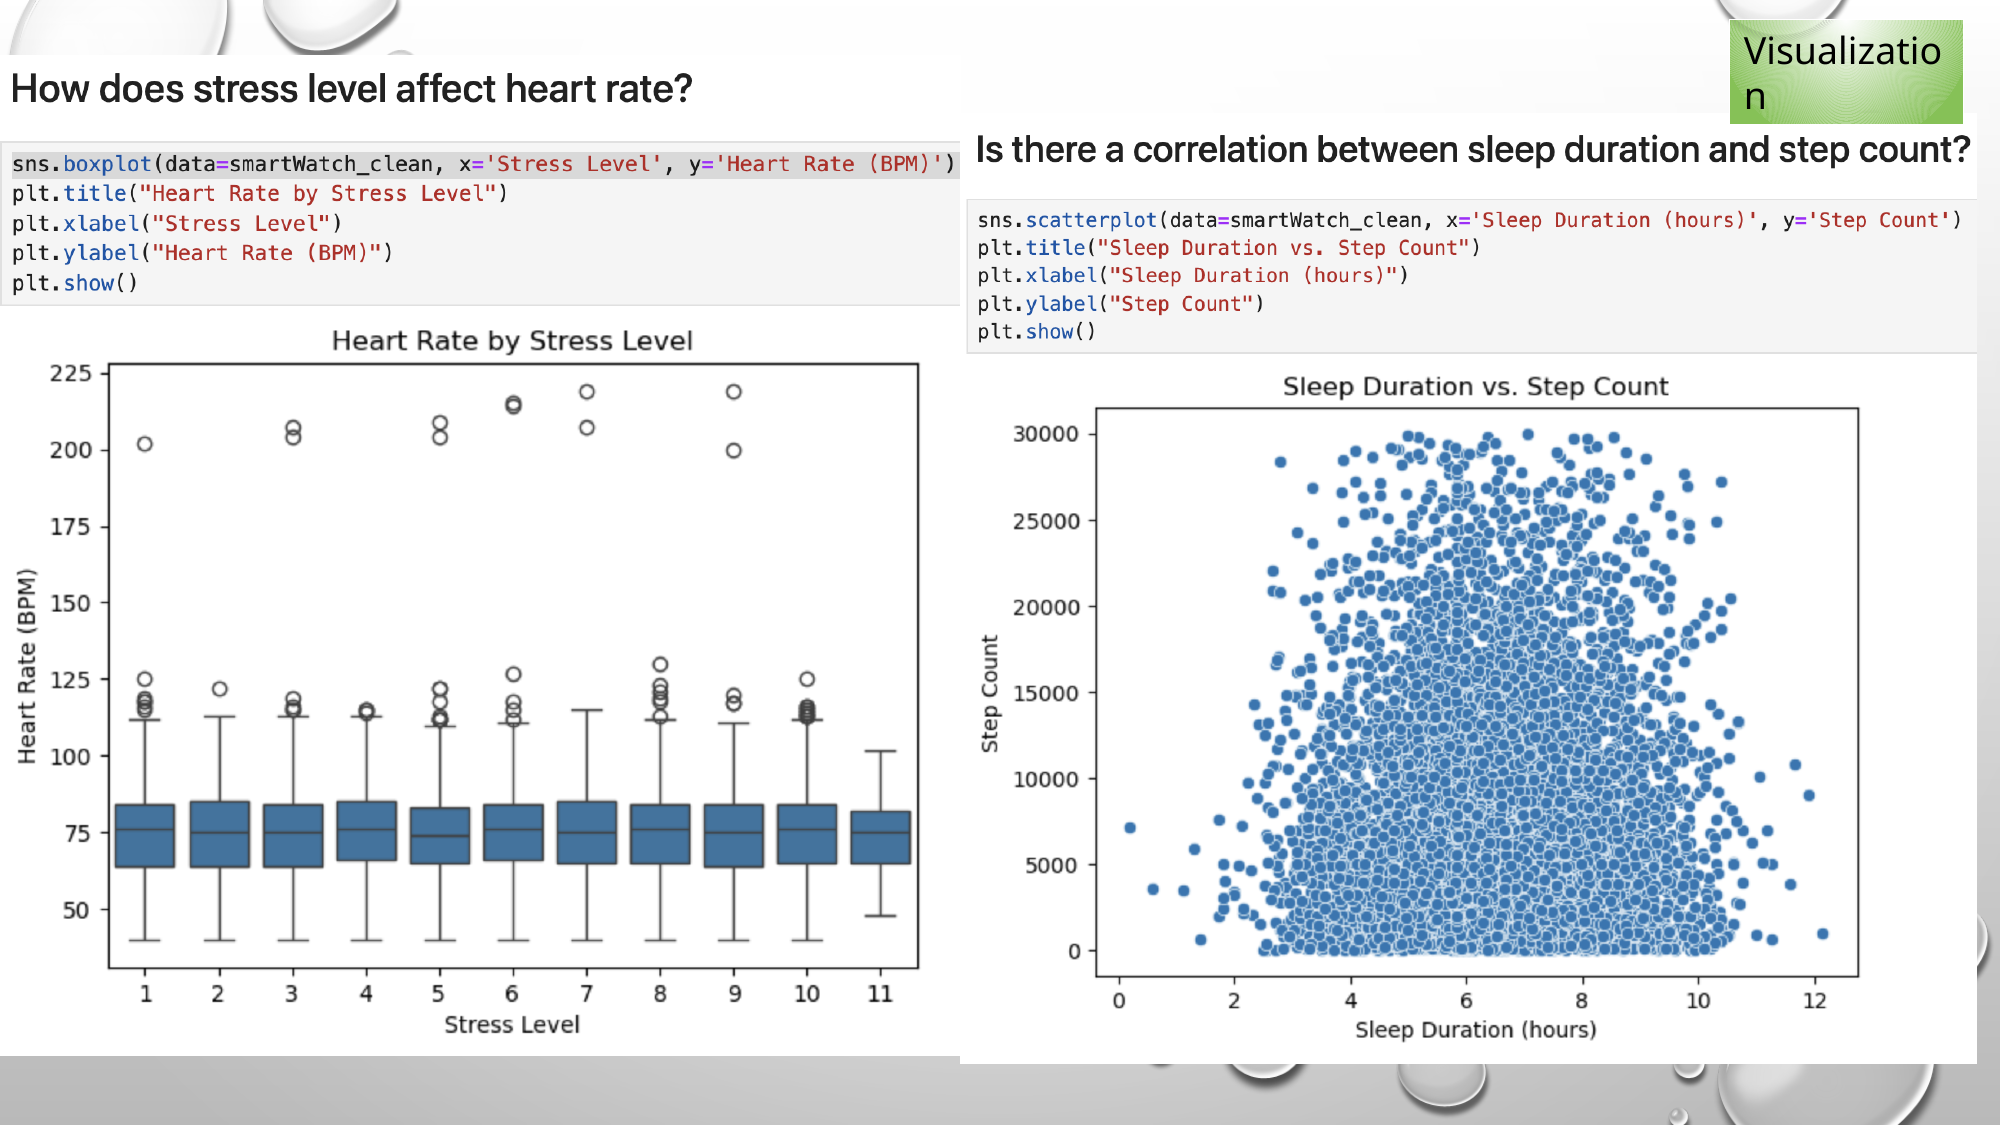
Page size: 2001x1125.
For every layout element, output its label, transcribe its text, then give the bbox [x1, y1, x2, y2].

picture [0, 0, 2000, 1125]
text_box Visualization [1729, 19, 1964, 112]
